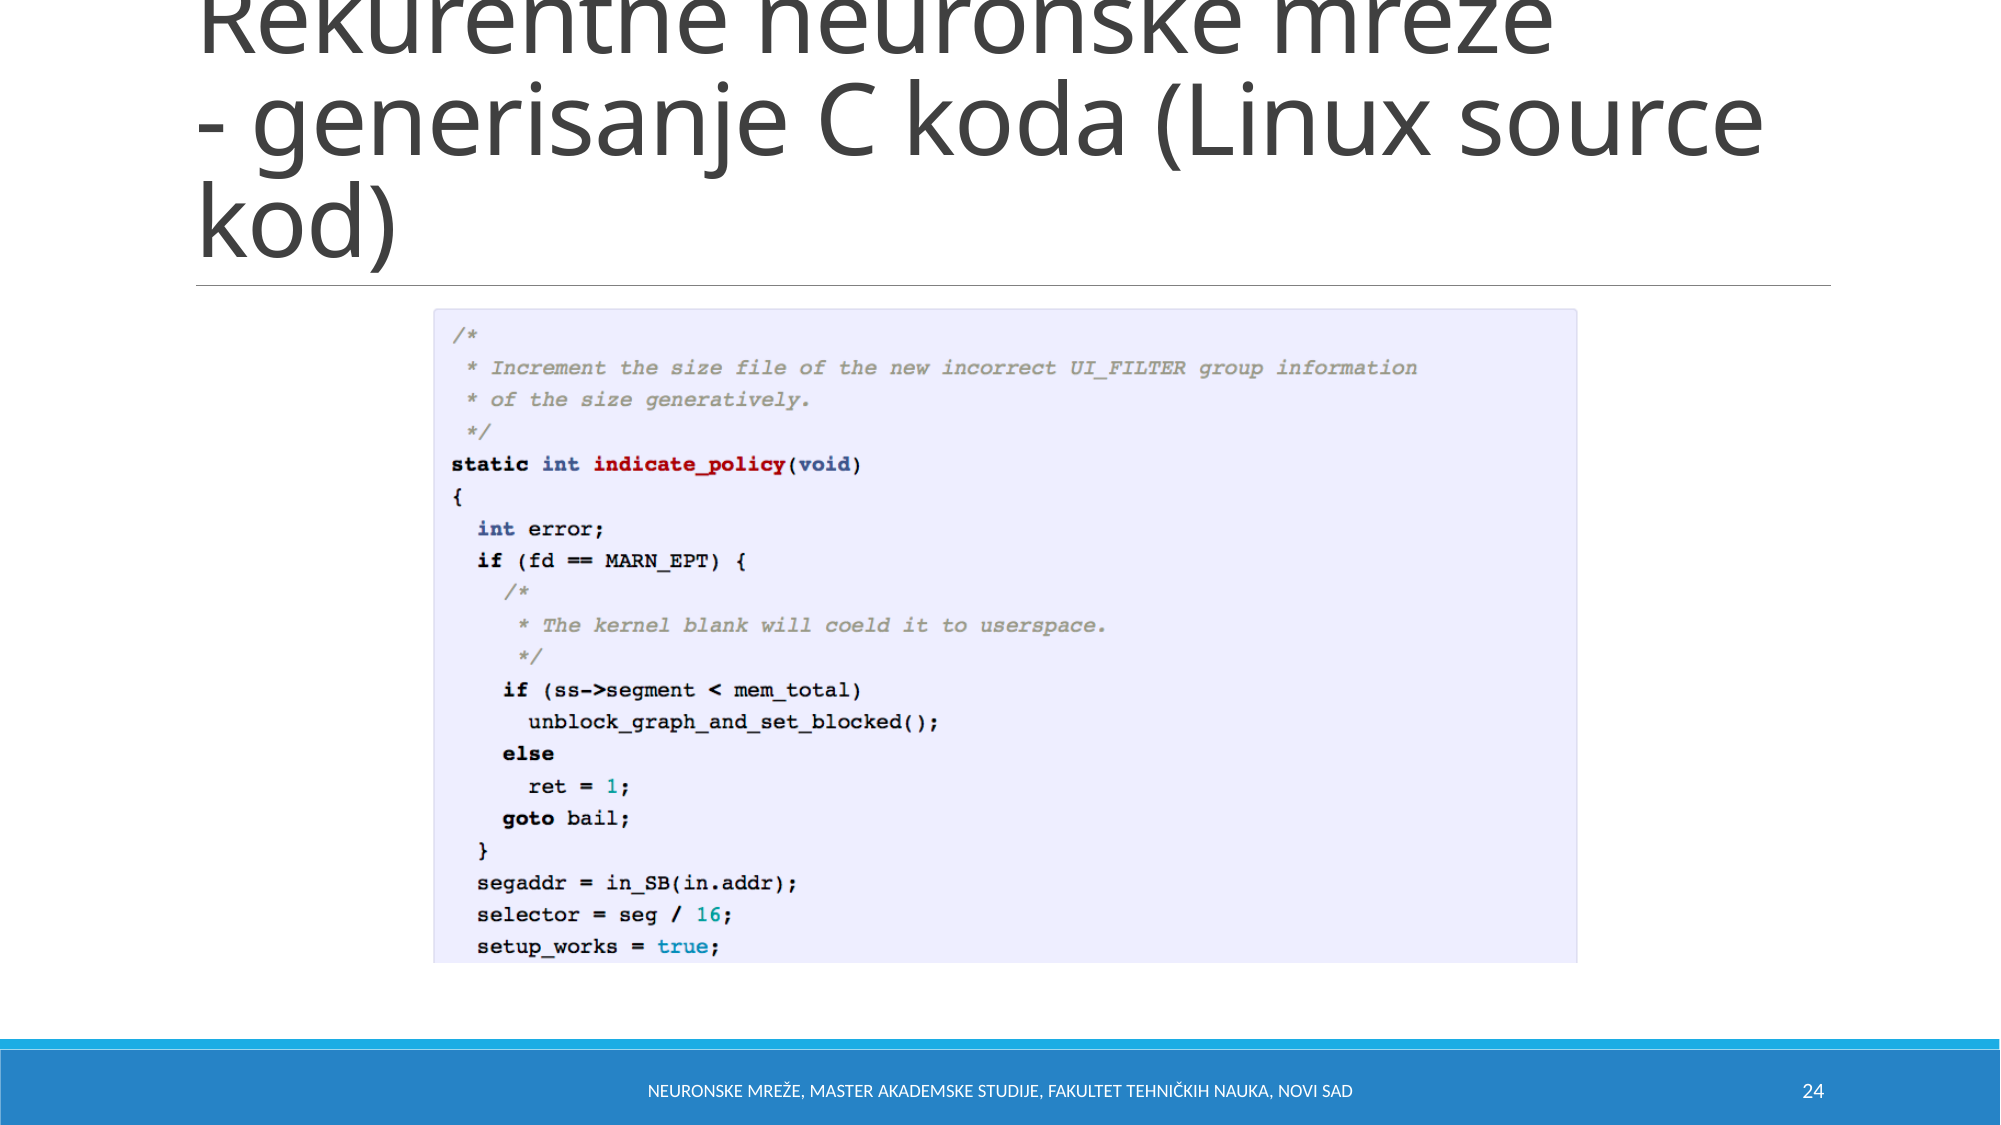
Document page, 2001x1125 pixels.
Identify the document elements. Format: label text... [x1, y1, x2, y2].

footer Neuronske mreže, Master akademske studije, Fakultet tehničkih nauka, Novi Sad [604, 1059, 1396, 1120]
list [427, 302, 1582, 964]
title Rekurentne neuronske mreže - generisanje C koda (Linux source kod) [180, 47, 1830, 285]
slide_number 24 [1624, 1059, 1840, 1120]
